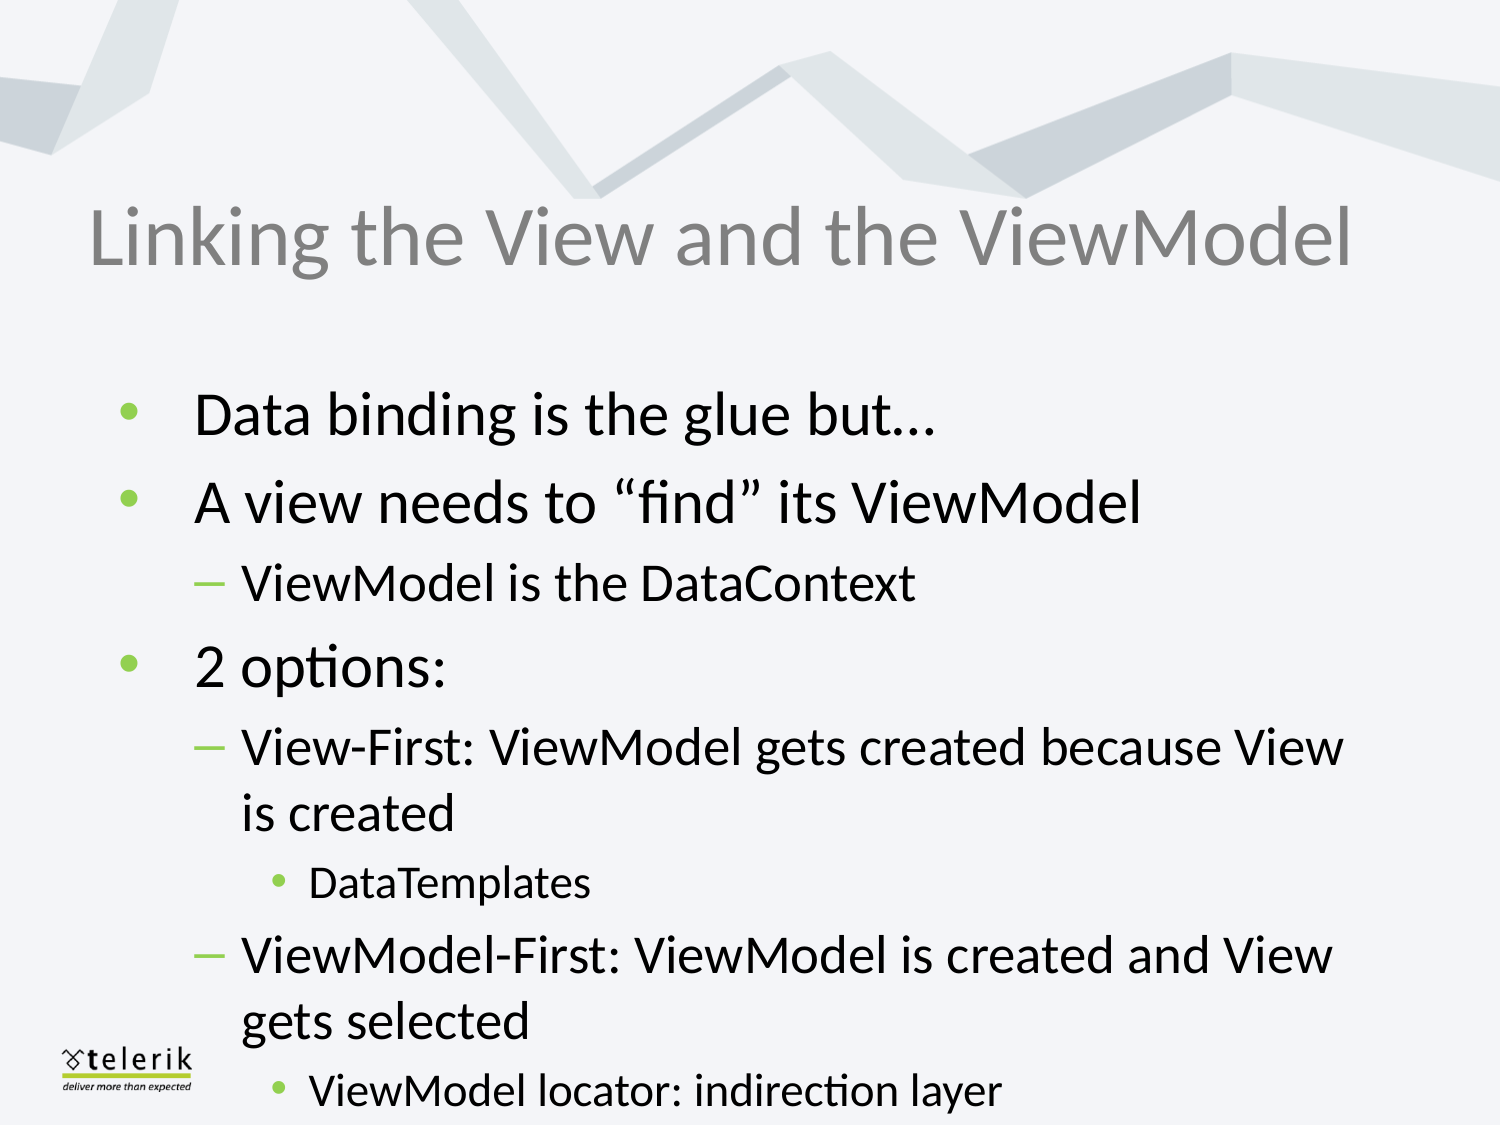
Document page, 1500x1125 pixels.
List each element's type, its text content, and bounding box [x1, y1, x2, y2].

list Data binding is the glue but… A view needs to “find” its ViewModel ViewModel is the DataContext 2 options: View-First: ViewModel gets created because View is created DataTemplates ViewModel-First: ViewModel is created and View gets selected ViewModel locator: indirection layer [103, 365, 1397, 1125]
title Linking the View and the ViewModel [73, 171, 1424, 291]
picture [0, 0, 1500, 260]
picture [61, 1046, 103, 1092]
